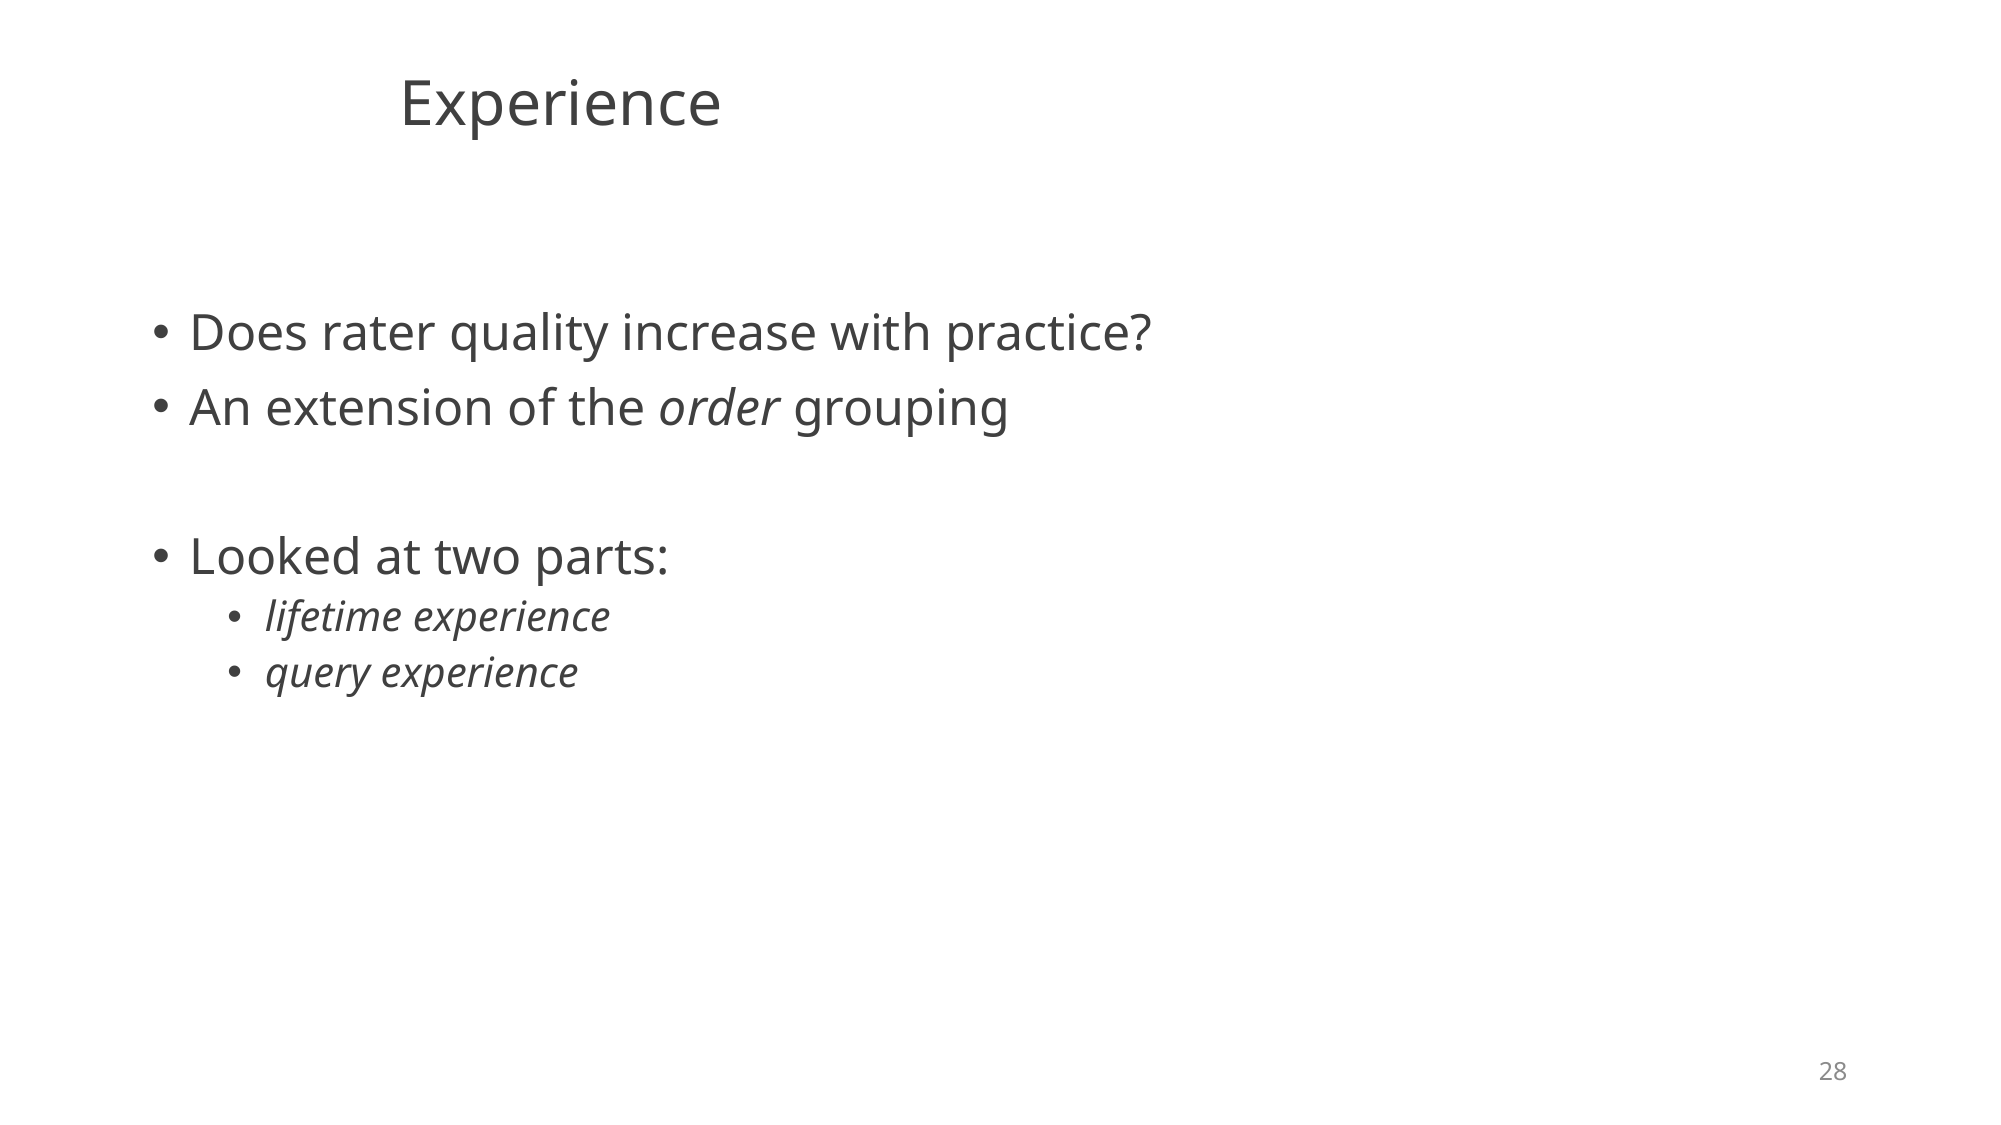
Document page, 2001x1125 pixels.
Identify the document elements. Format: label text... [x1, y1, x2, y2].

list Does rater quality increase with practice? An extension of the order grouping Looked at two parts: lifetime experience query experience [137, 299, 1863, 1014]
slide_number 28 [1412, 1042, 1863, 1103]
title Experience [384, 60, 1619, 150]
